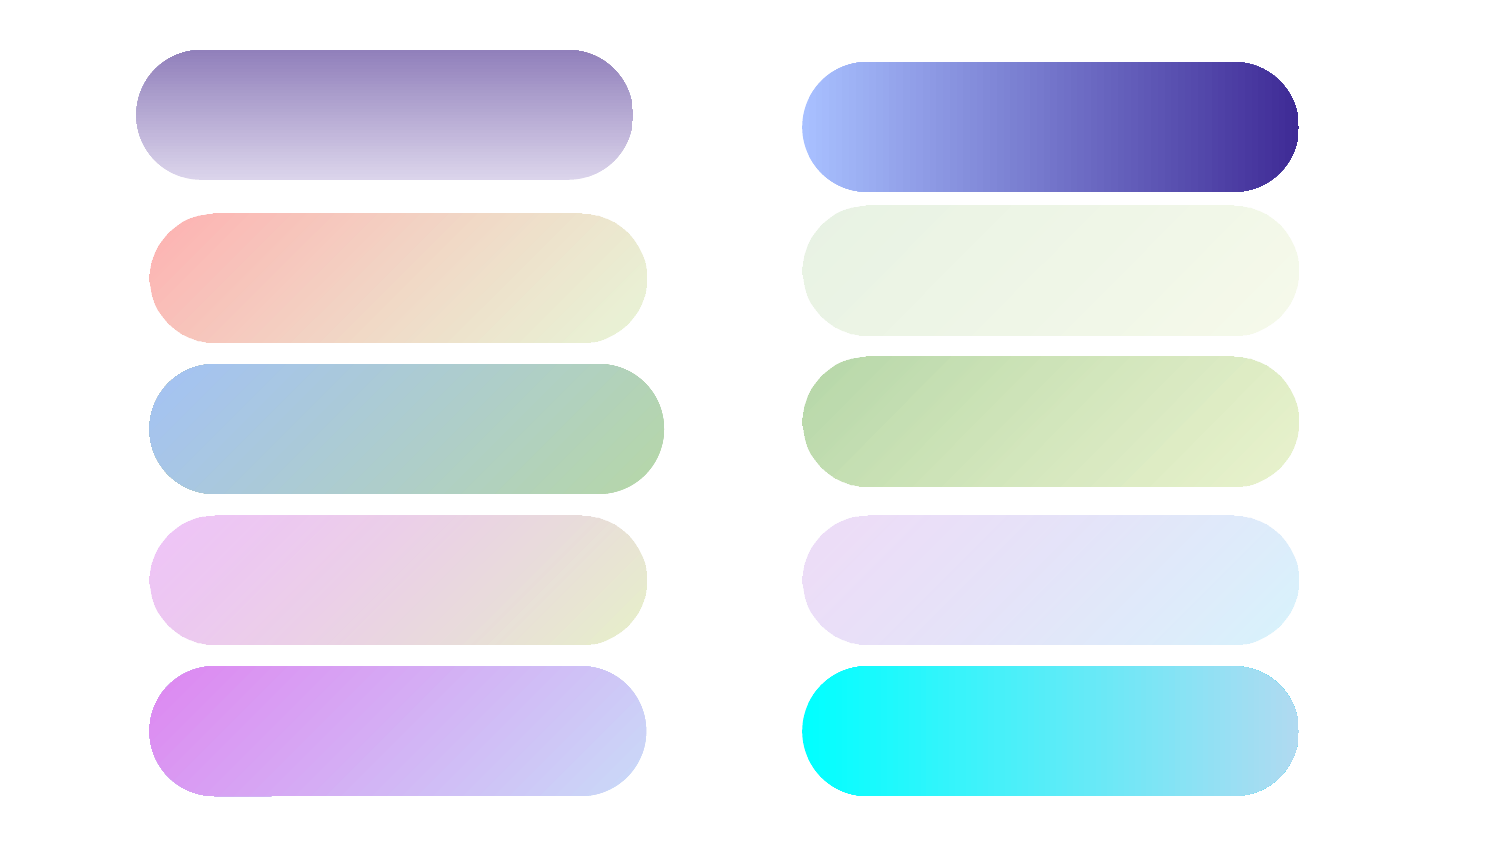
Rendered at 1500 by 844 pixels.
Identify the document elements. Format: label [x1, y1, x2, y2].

text_box [149, 213, 647, 343]
text_box [802, 666, 1299, 797]
text_box [802, 62, 1299, 192]
text_box [802, 356, 1299, 487]
text_box [149, 666, 647, 797]
text_box [149, 515, 647, 645]
text_box [136, 50, 634, 180]
text_box [149, 364, 665, 494]
text_box [802, 515, 1299, 645]
text_box [802, 205, 1299, 336]
